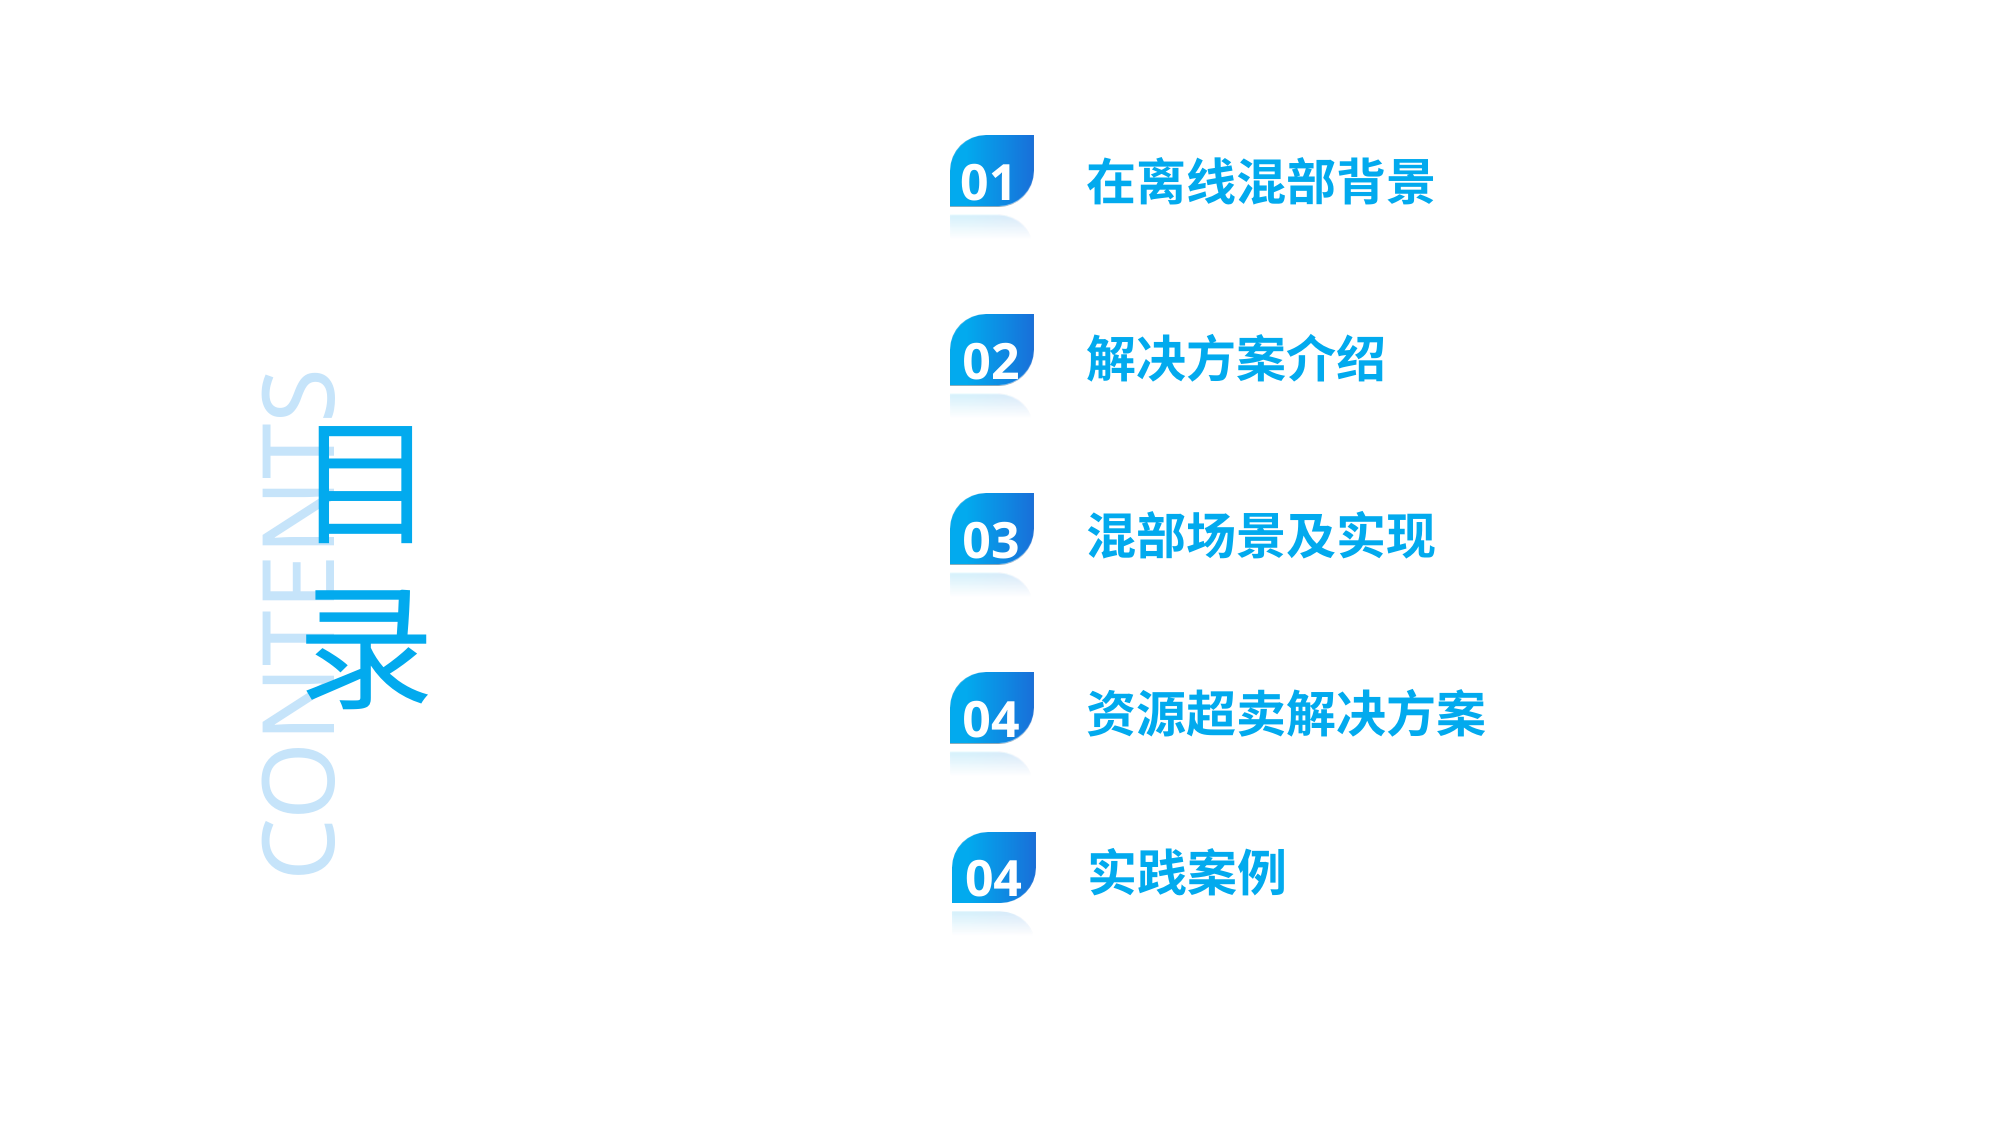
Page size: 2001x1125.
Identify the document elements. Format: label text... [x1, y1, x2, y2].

text_box 混部场景及实现 [1071, 497, 1452, 573]
picture [948, 314, 1036, 467]
picture [948, 135, 1036, 288]
picture [950, 831, 1038, 985]
text_box 解决方案介绍 [1071, 319, 1402, 395]
picture [948, 493, 1036, 646]
text_box 实践案例 [1073, 833, 1303, 909]
picture [948, 672, 1036, 825]
text_box 在离线混部背景 [1071, 142, 1452, 218]
text_box 资源超卖解决方案 [1072, 674, 1502, 750]
